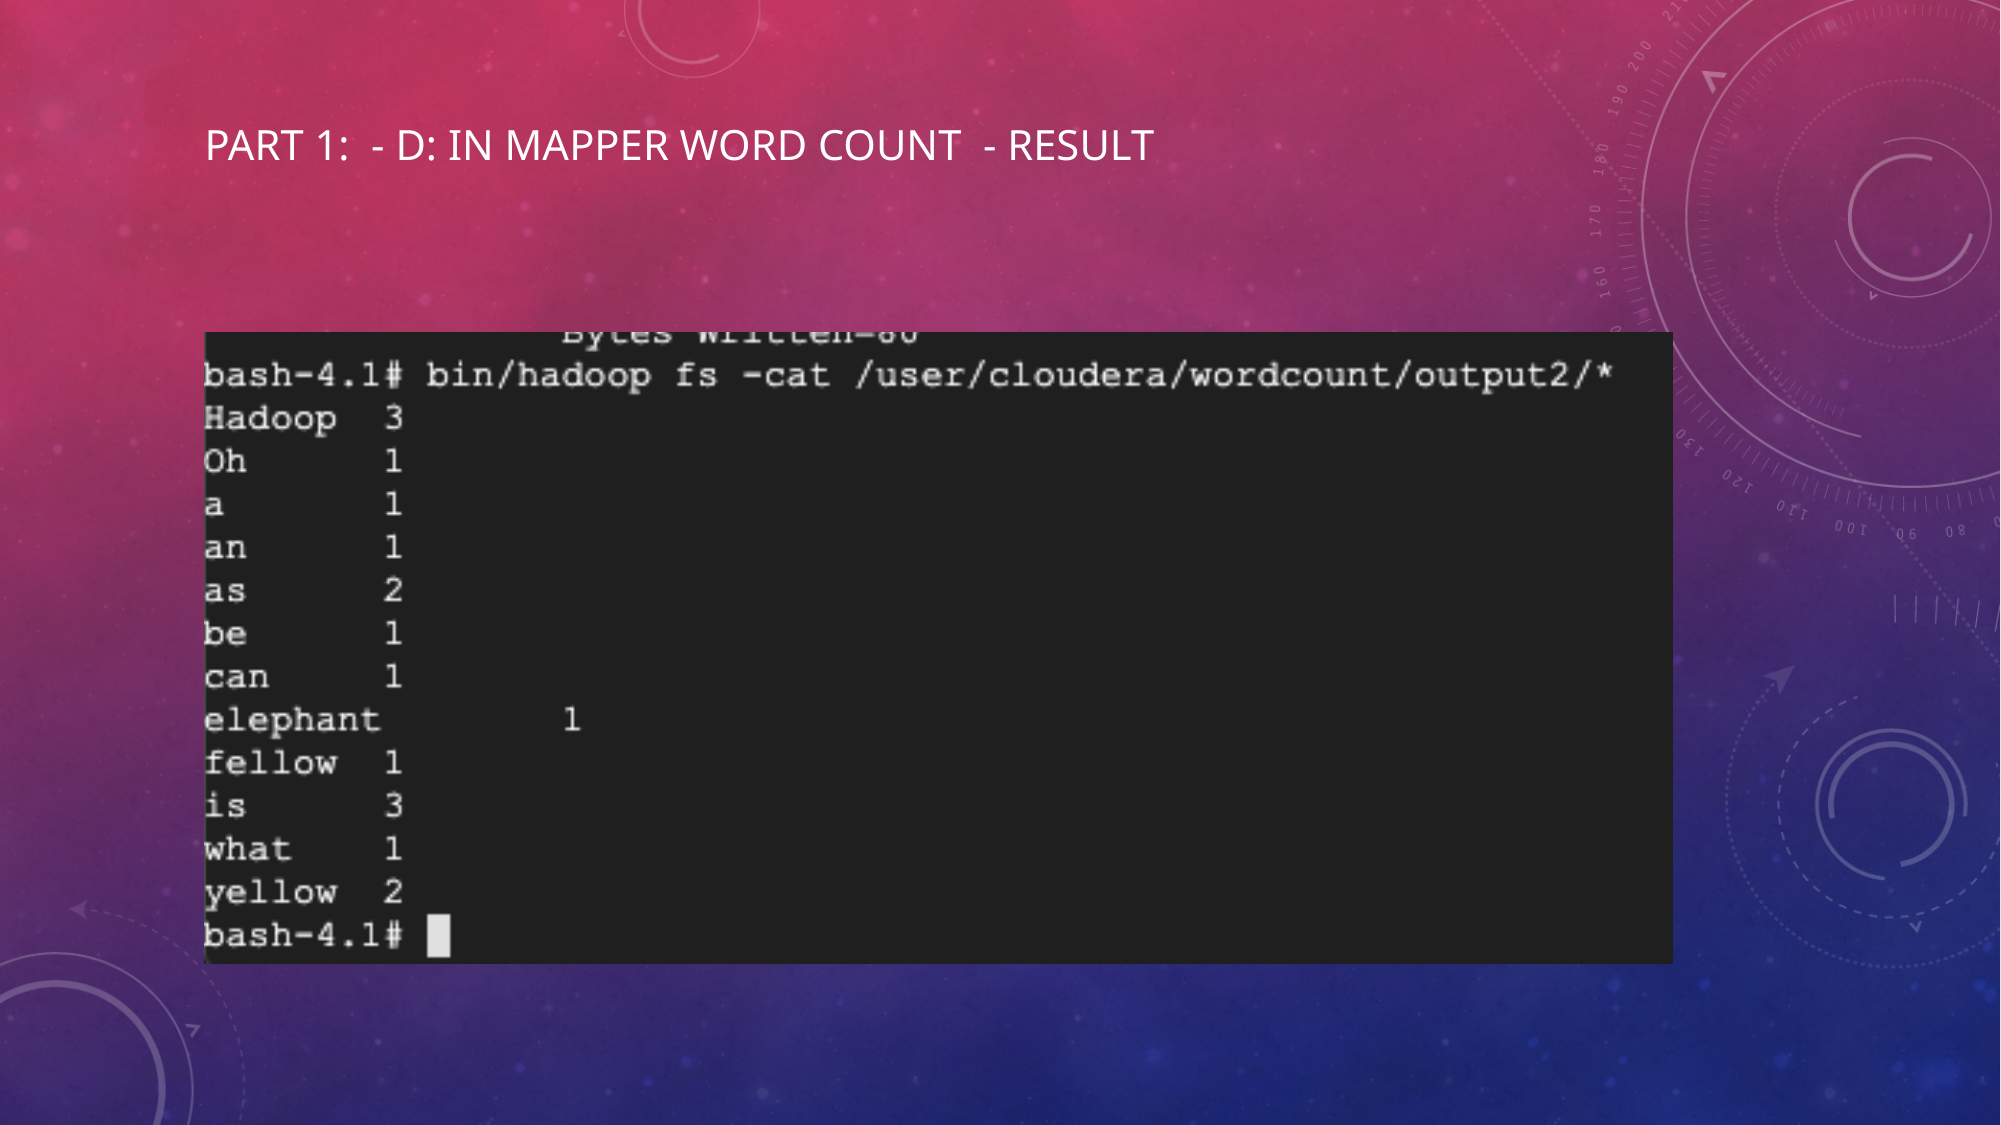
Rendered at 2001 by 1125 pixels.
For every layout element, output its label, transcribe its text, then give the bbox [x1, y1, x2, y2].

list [204, 332, 1674, 965]
picture [0, 0, 2001, 1125]
title Part 1: - d: IN Mapper Word count - result [189, 99, 1754, 189]
